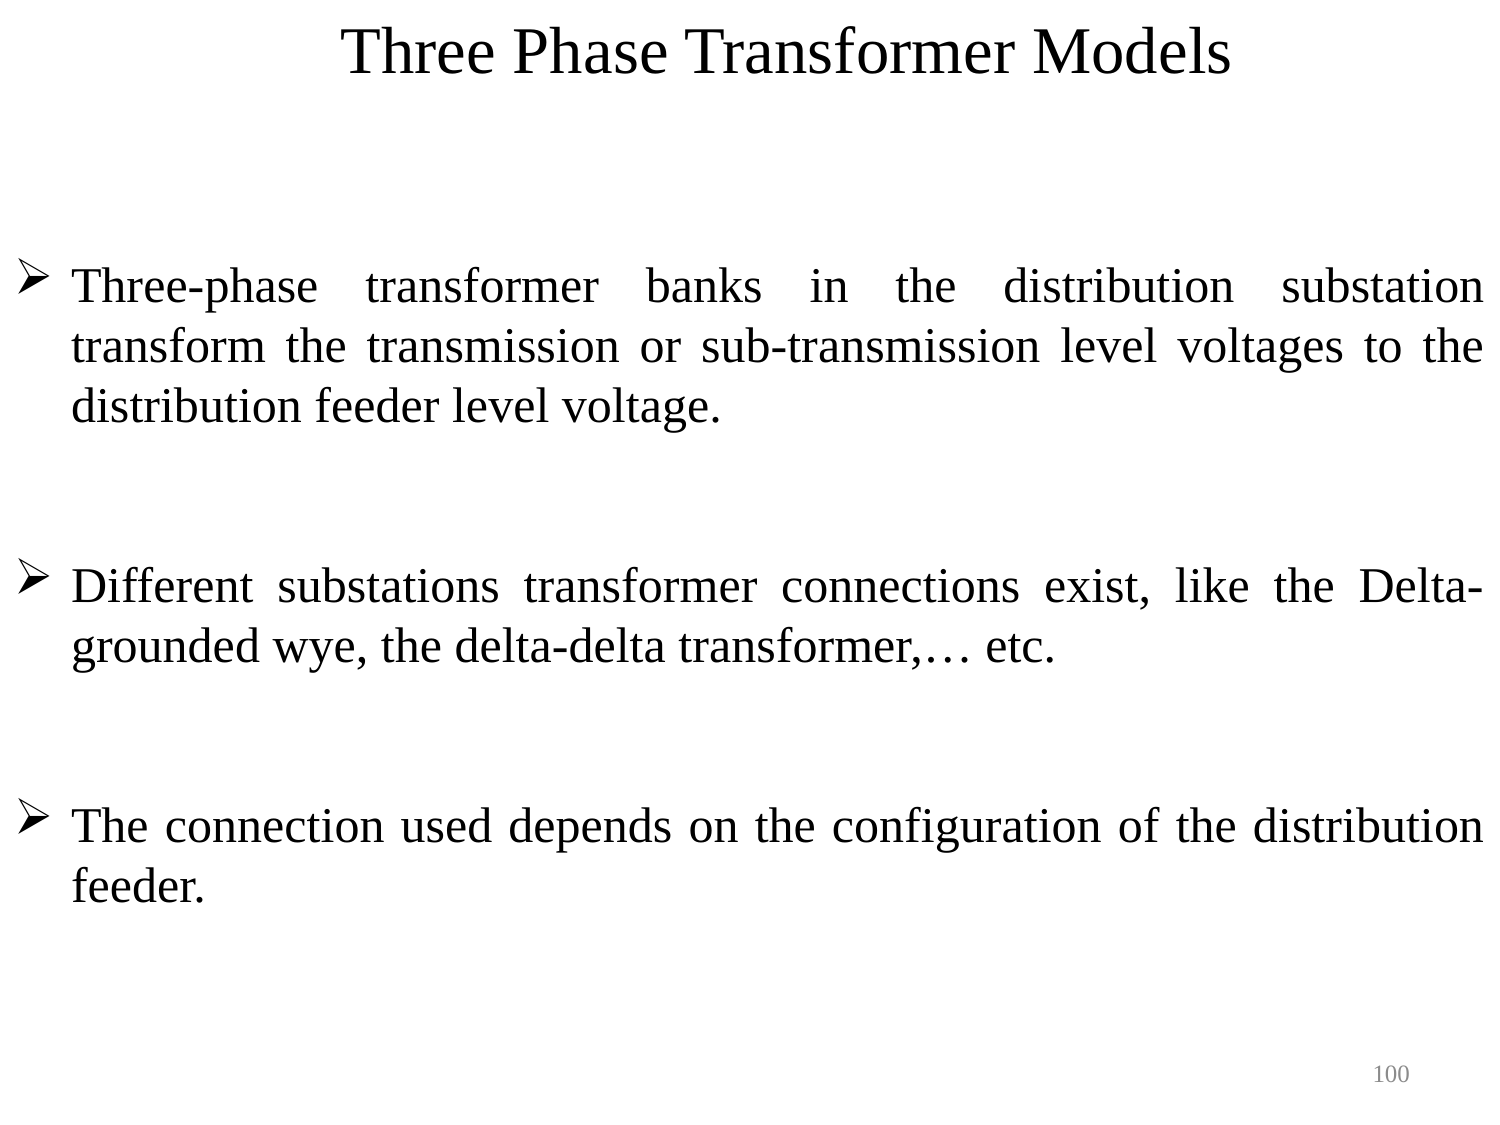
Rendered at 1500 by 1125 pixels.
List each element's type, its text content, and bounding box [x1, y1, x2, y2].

text_box Three-phase transformer banks in the distribution substation transform the transmission or sub-transmission level voltages to the distribution feeder level voltage. Different substations transformer connections exist, like the Delta-grounded wye, the delta-delta transformer,… etc. The connection used depends on the configuration of the distribution feeder. [0, 124, 1500, 1125]
text_box Three Phase Transformer Models [0, 0, 1500, 95]
slide_number 100 [1074, 1042, 1425, 1103]
